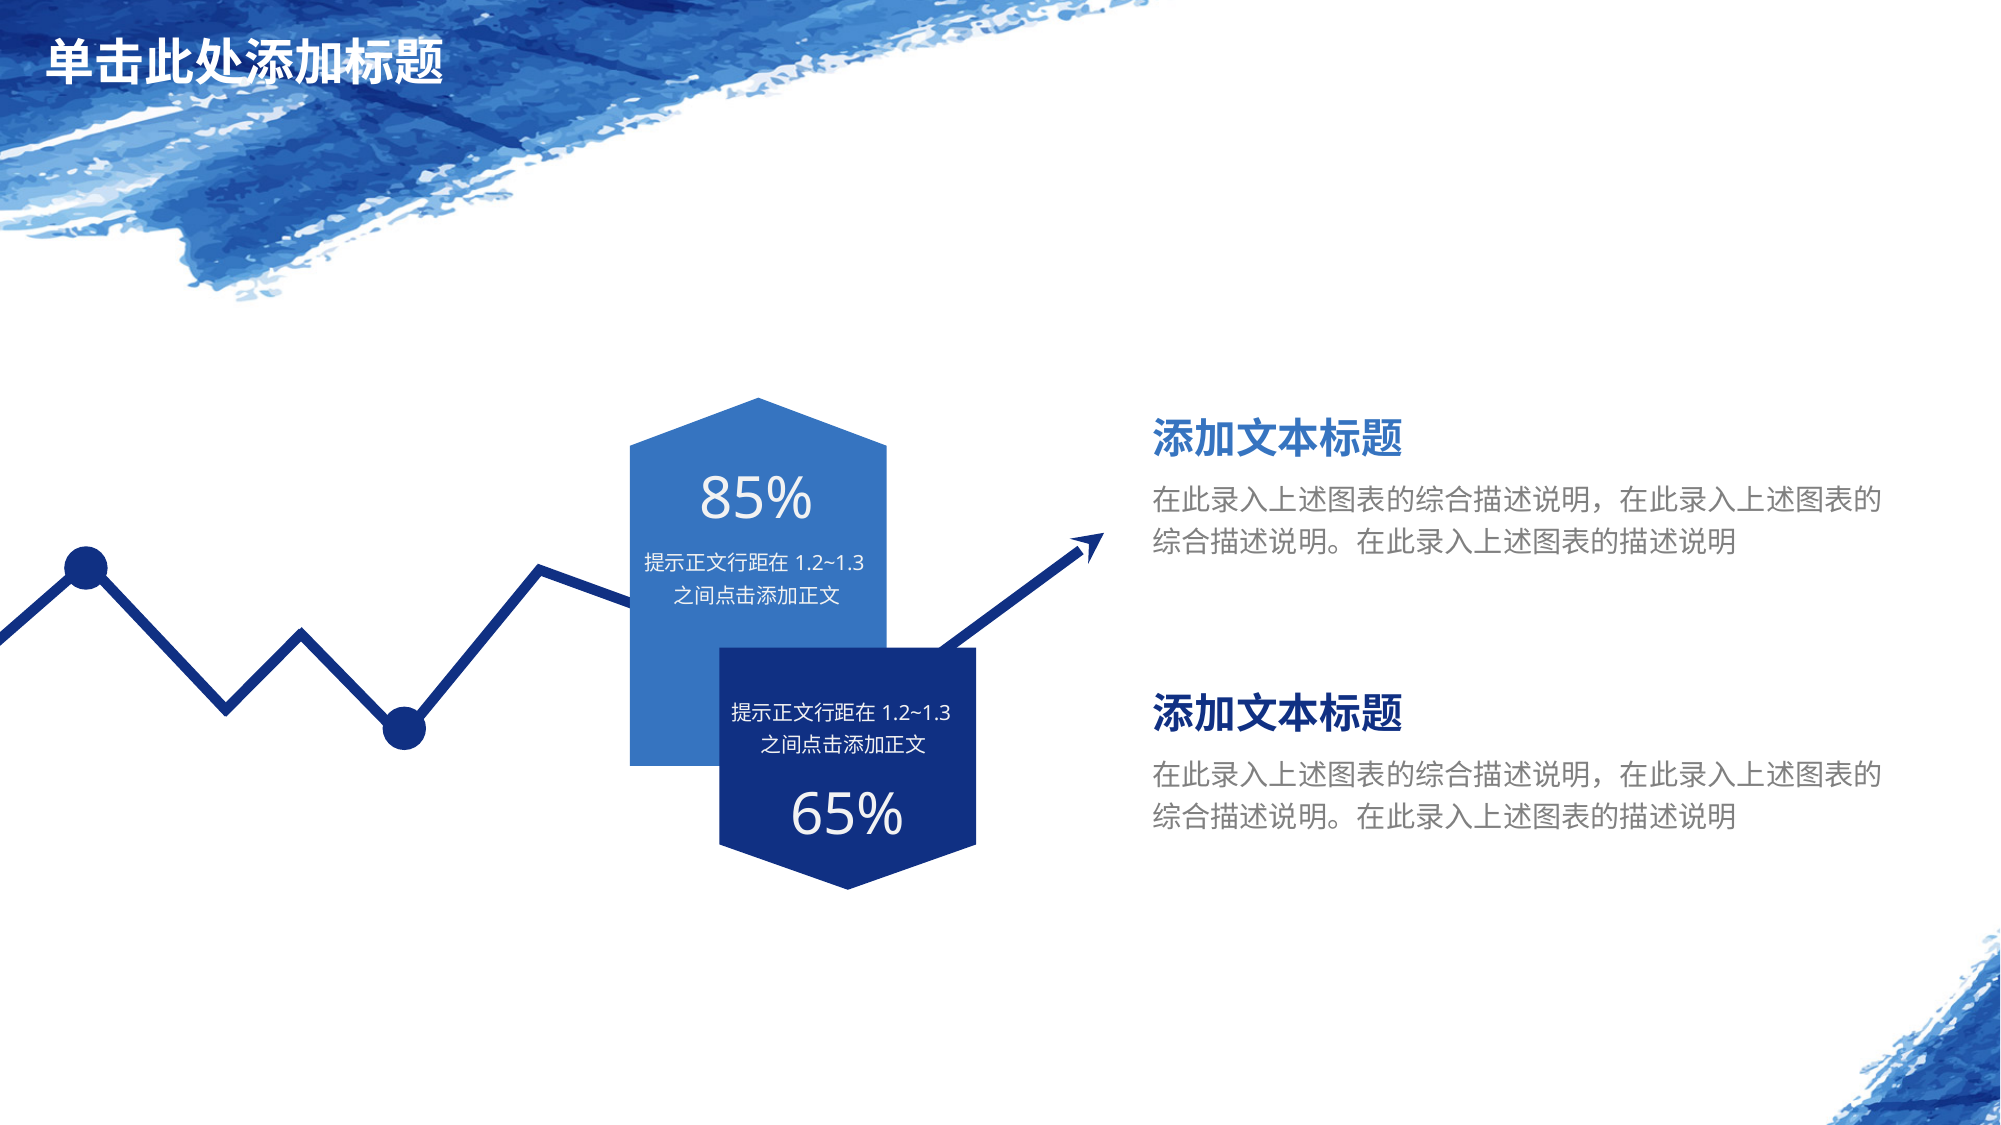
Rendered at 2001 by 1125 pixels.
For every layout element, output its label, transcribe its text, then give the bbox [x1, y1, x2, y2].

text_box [298, 630, 397, 743]
text_box 添加文本标题 [1137, 404, 1454, 470]
text_box 在此录入上述图表的综合描述说明，在此录入上述图表的综合描述说明。在此录入上述图表的描述说明 [1137, 467, 1926, 566]
picture [0, 0, 2001, 1125]
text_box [887, 532, 1105, 698]
text_box 在此录入上述图表的综合描述说明，在此录入上述图表的综合描述说明。在此录入上述图表的描述说明 [1137, 742, 1926, 841]
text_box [222, 632, 303, 714]
text_box [66, 546, 106, 560]
text_box [388, 743, 421, 751]
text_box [627, 397, 887, 766]
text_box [0, 559, 92, 648]
text_box 添加文本标题 [1137, 679, 1454, 745]
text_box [397, 567, 542, 743]
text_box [536, 568, 627, 697]
title 单击此处添加标题 [29, 25, 1755, 104]
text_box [710, 647, 977, 890]
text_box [84, 560, 229, 713]
